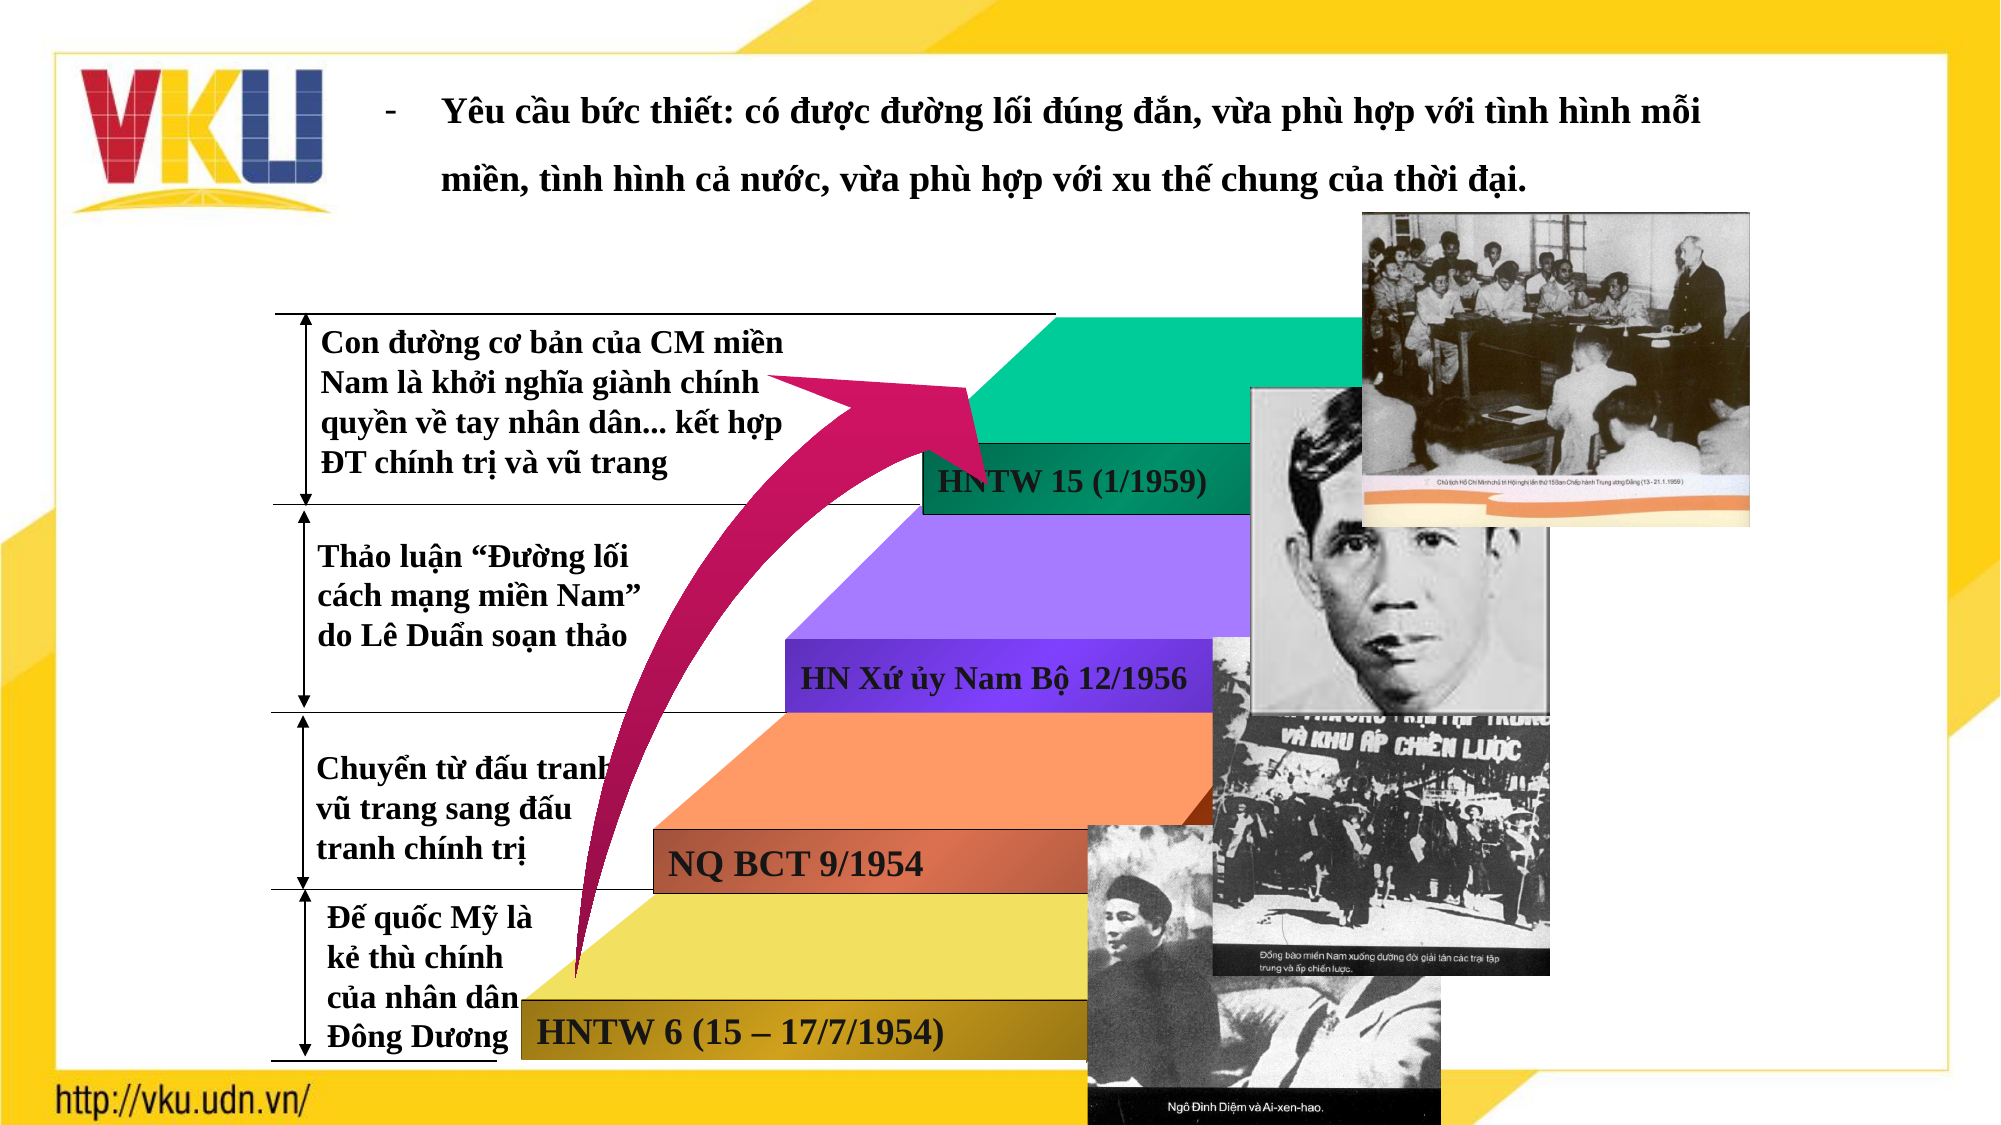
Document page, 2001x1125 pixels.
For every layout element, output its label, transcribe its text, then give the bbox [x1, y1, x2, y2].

text_box Yêu cầu bức thiết: có được đường lối đúng đắn, vừa phù hợp với tình hình mỗi miền, tình hình cả nước, vừa phù hợp với xu thế chung của thời đại. [369, 55, 1720, 206]
picture [0, 0, 2001, 1125]
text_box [270, 903, 1082, 1064]
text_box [274, 312, 1357, 515]
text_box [270, 712, 1207, 895]
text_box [272, 522, 1244, 710]
